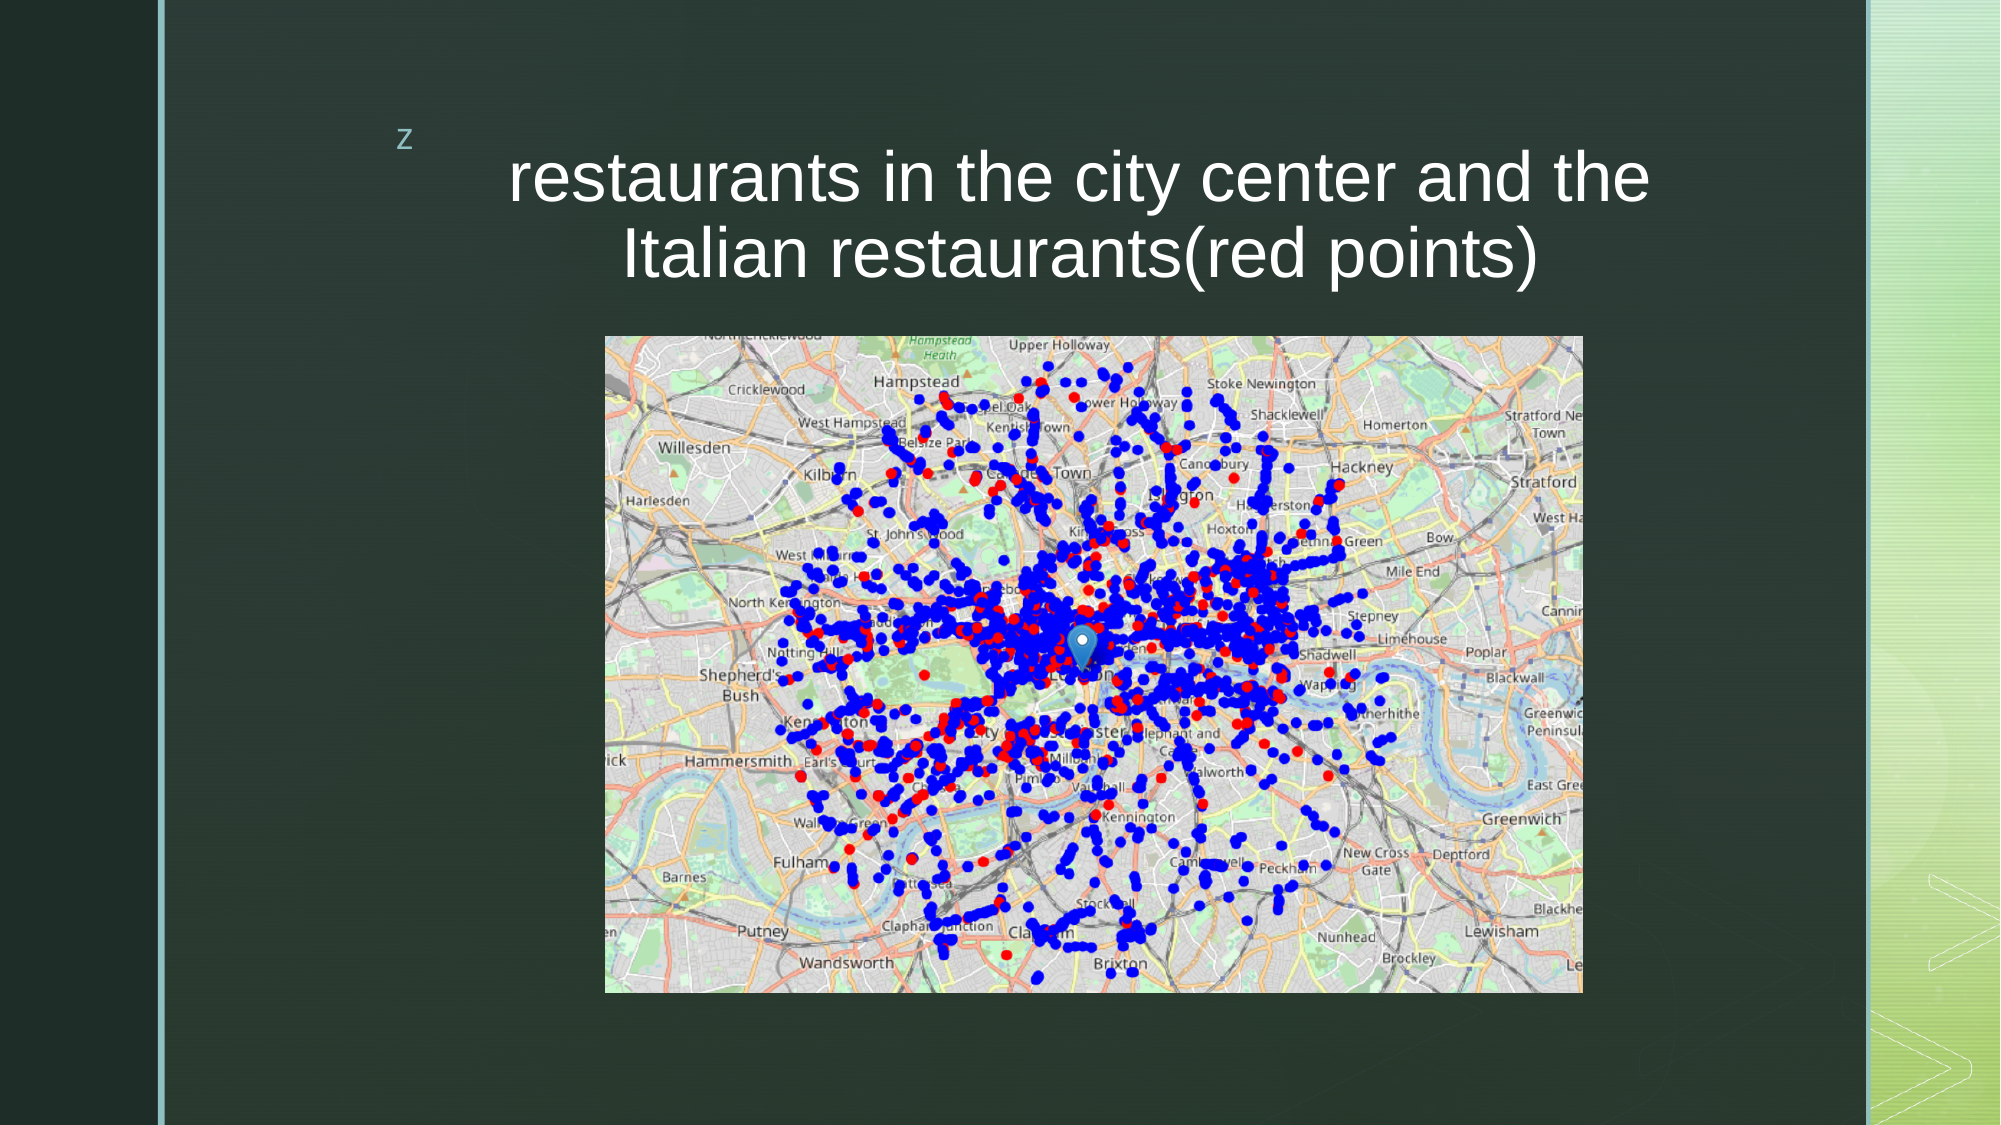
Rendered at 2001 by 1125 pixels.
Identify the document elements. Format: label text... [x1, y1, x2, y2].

picture [1871, 0, 2001, 1125]
title restaurants in the city center and the Italian restaurants(red points) [428, 132, 1734, 310]
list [605, 336, 1584, 993]
